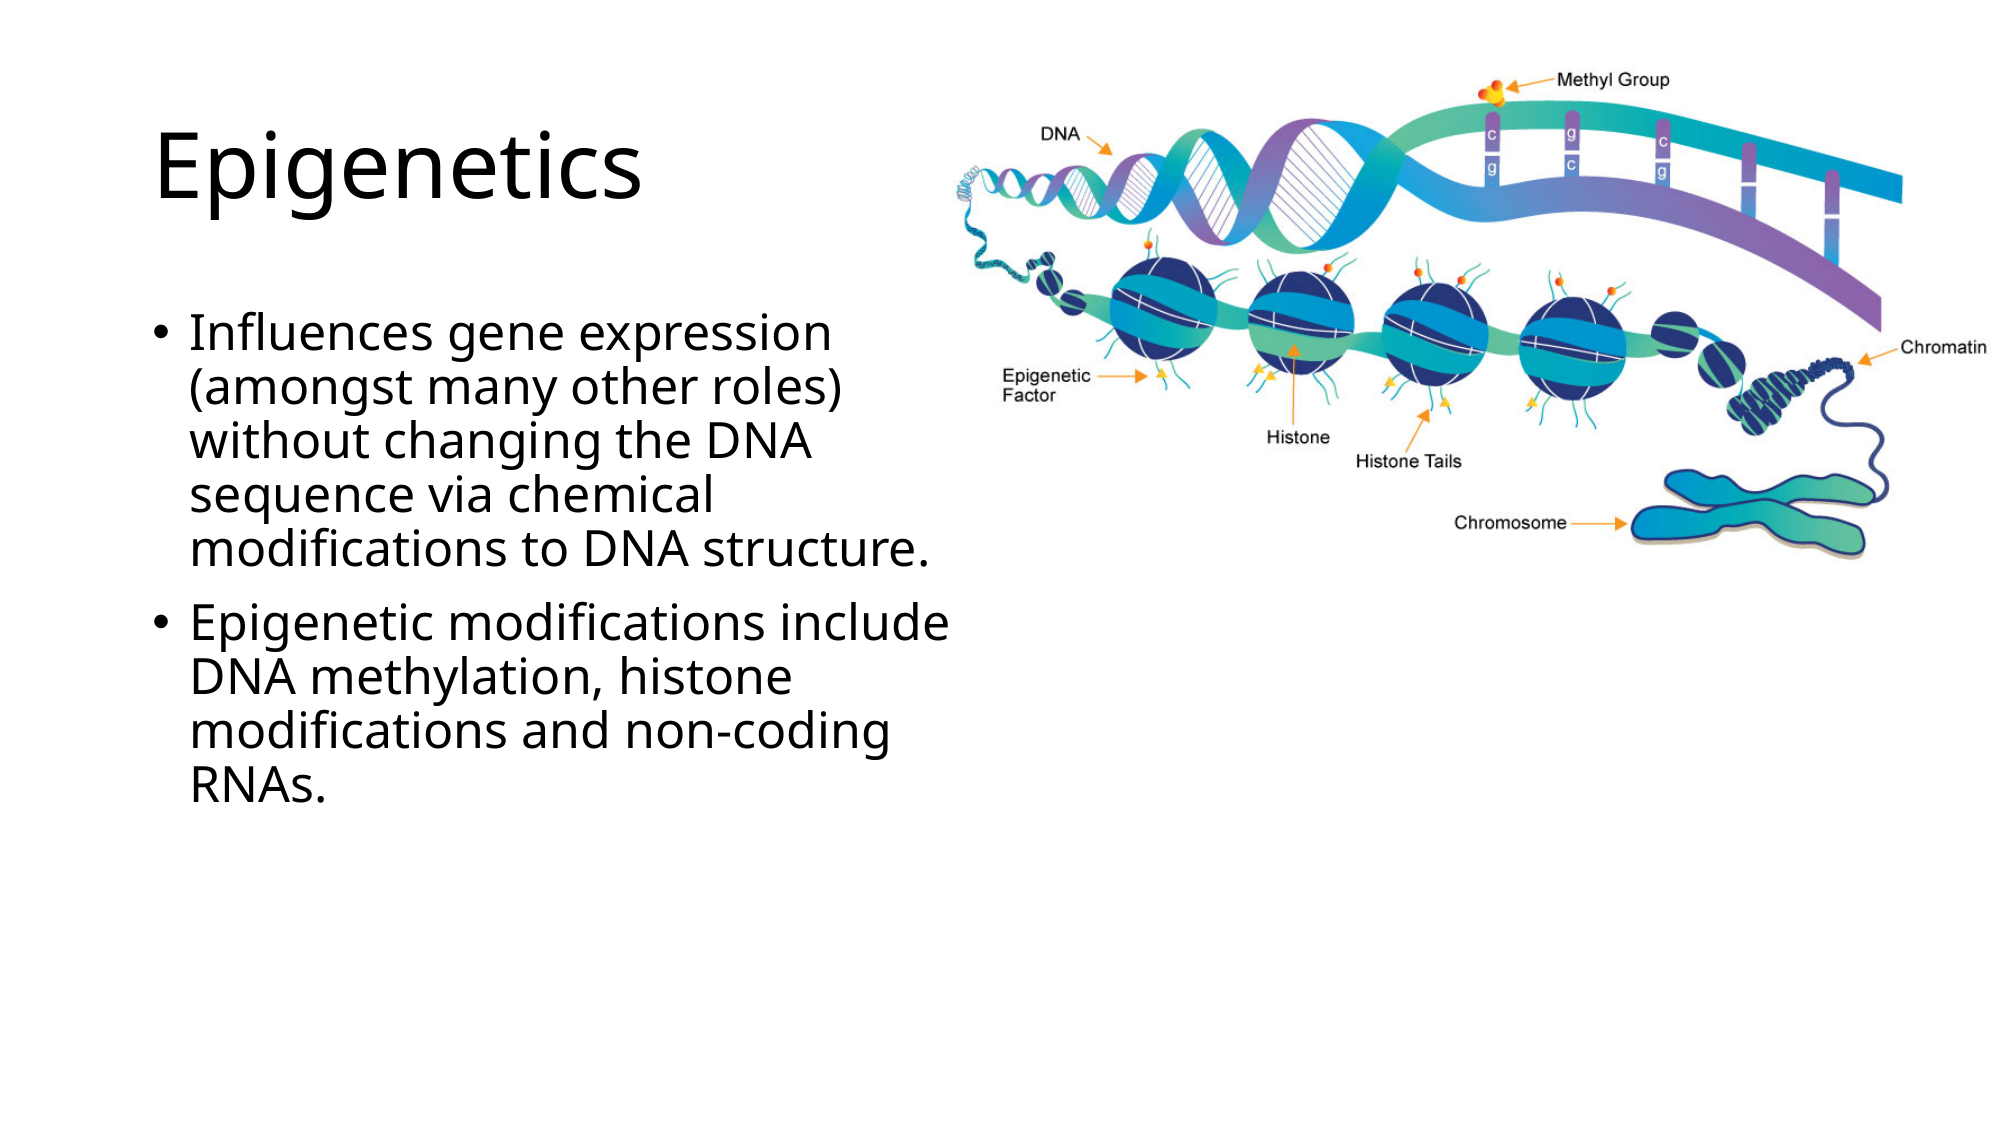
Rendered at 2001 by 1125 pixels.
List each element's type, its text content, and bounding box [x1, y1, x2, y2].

picture [934, 14, 2000, 585]
list Influences gene expression (amongst many other roles) without changing the DNA sequence via chemical modifications to DNA structure. Epigenetic modifications include DNA methylation, histone modifications and non-coding RNAs. [137, 299, 1000, 1014]
title Epigenetics [137, 59, 934, 278]
